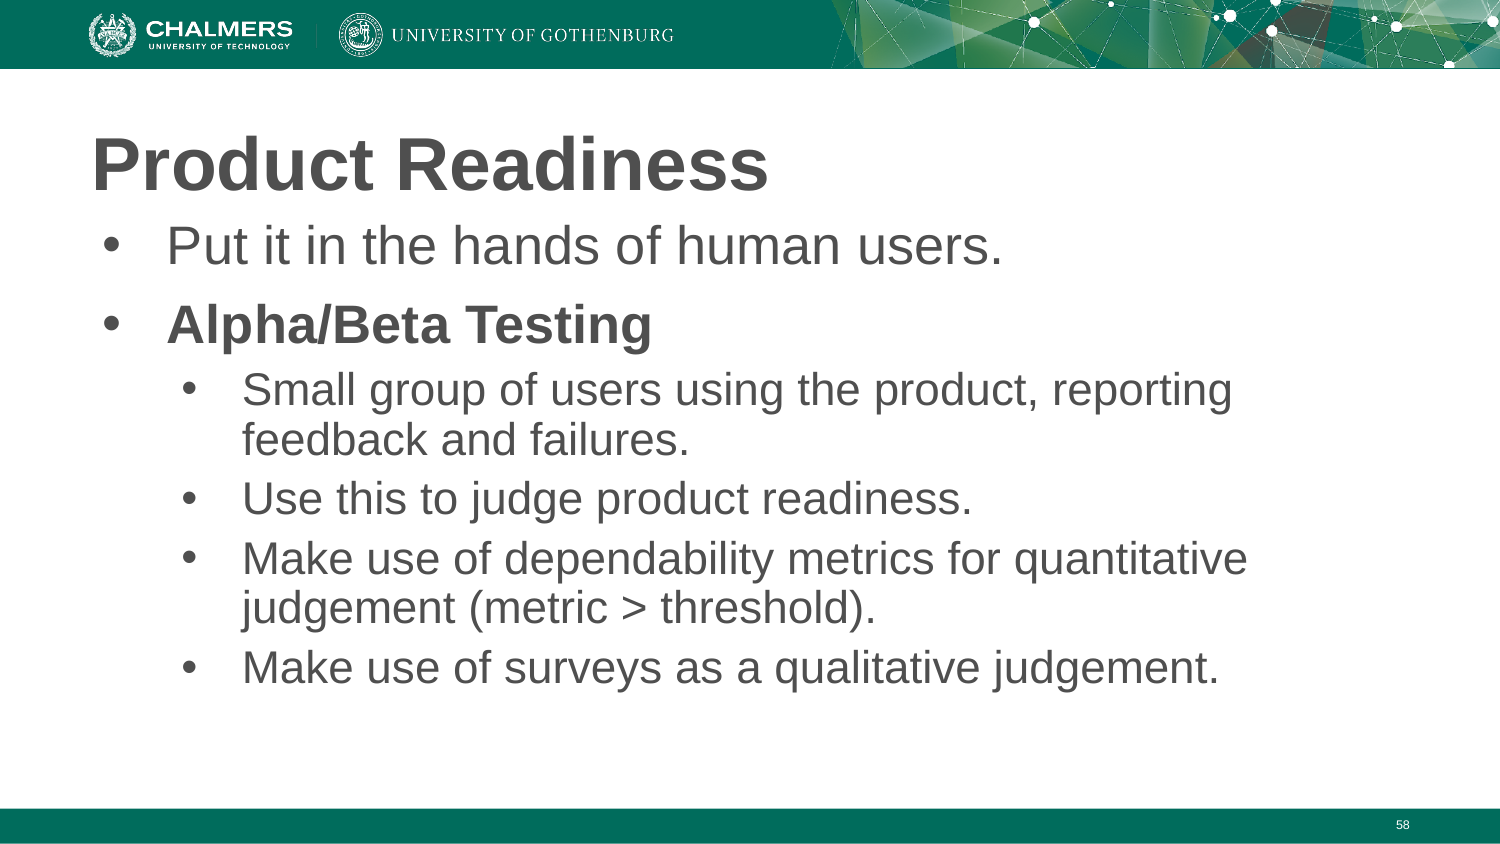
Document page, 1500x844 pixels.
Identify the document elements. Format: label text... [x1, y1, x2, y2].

picture [759, 0, 1500, 68]
slide_number ‹#› [1074, 809, 1425, 844]
list Put it in the hands of human users. Alpha/Beta Testing Small group of users using the product, reporting feedback and failures. Use this to judge product readiness. Make use of dependability metrics for quantitative judgement (metric > threshold). Make use of surveys as a qualitative judgement. [76, 210, 1425, 782]
picture [64, 0, 696, 85]
title Product Readiness [76, 100, 1425, 210]
